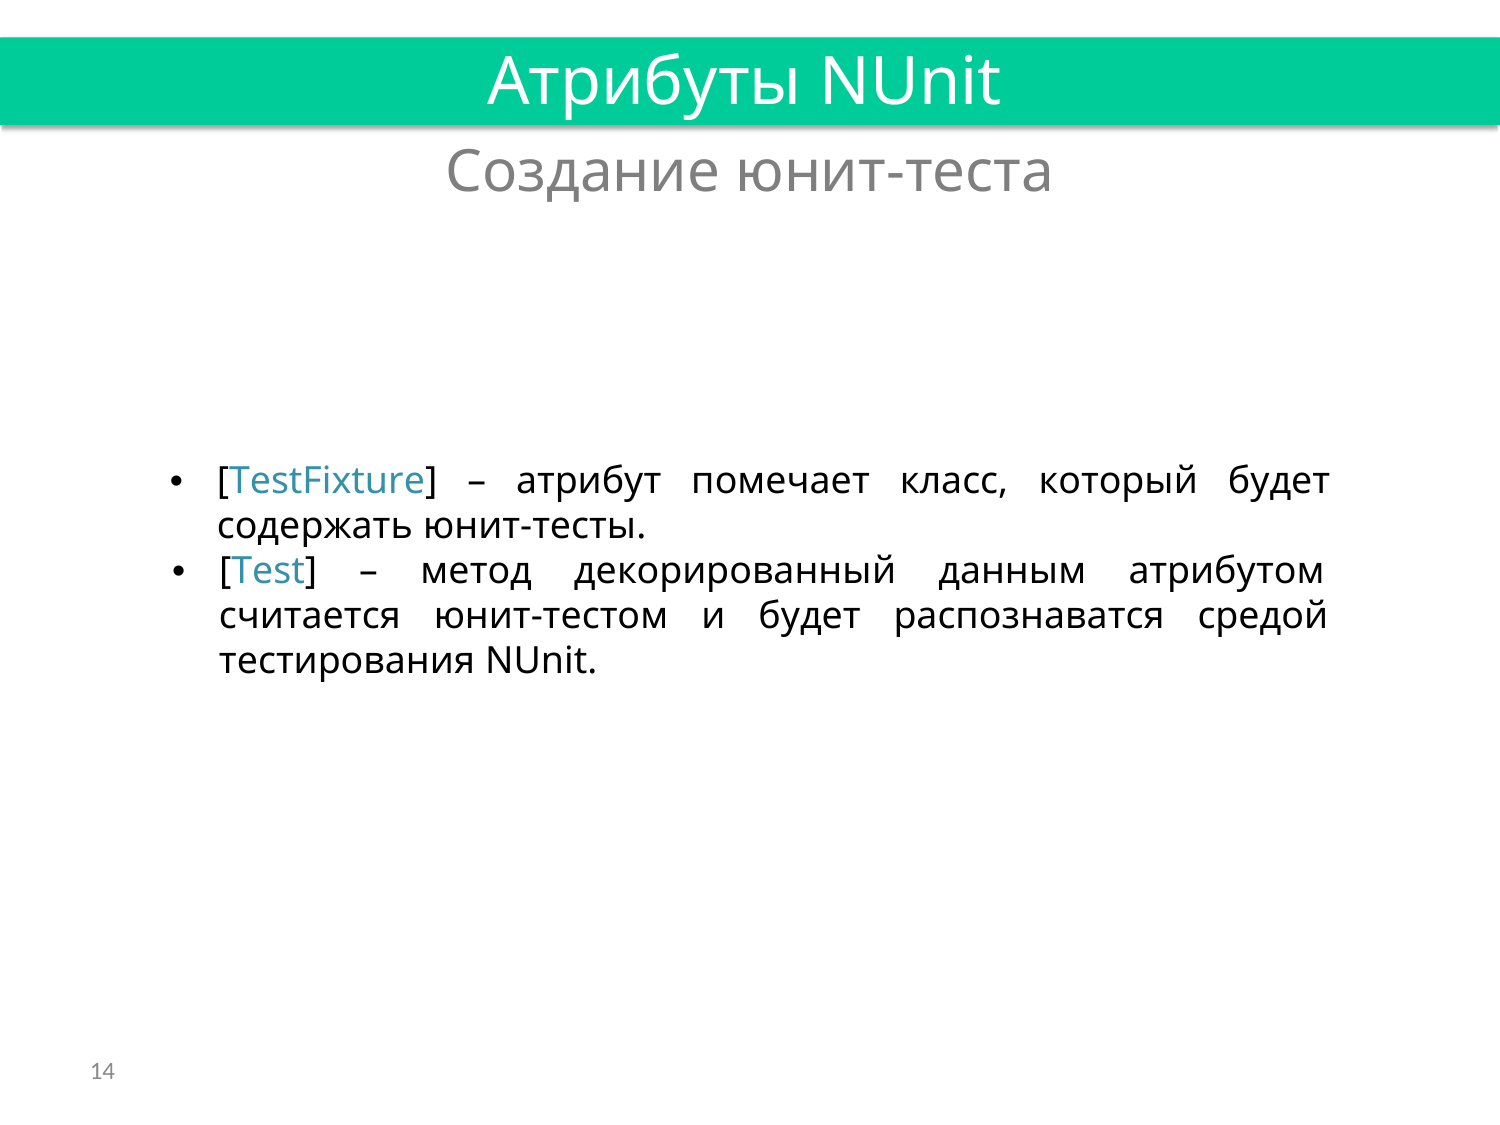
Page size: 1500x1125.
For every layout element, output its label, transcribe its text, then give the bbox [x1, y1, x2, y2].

text_box АтрибутыNUnit Создание юнит-теста [445, 145, 1055, 204]
text_box •[Test]–методдекорированныйданныматрибутом считаетсяюнит-тестомибудетраспознаватсясредой тестированияNUnit. [172, 545, 1329, 681]
picture [0, 31, 1500, 138]
text_box 14 [89, 1054, 116, 1085]
text_box •[TestFixture]–атрибутпомечаеткласс,которыйбудет содержатьюнит-тесты. [169, 455, 1331, 546]
